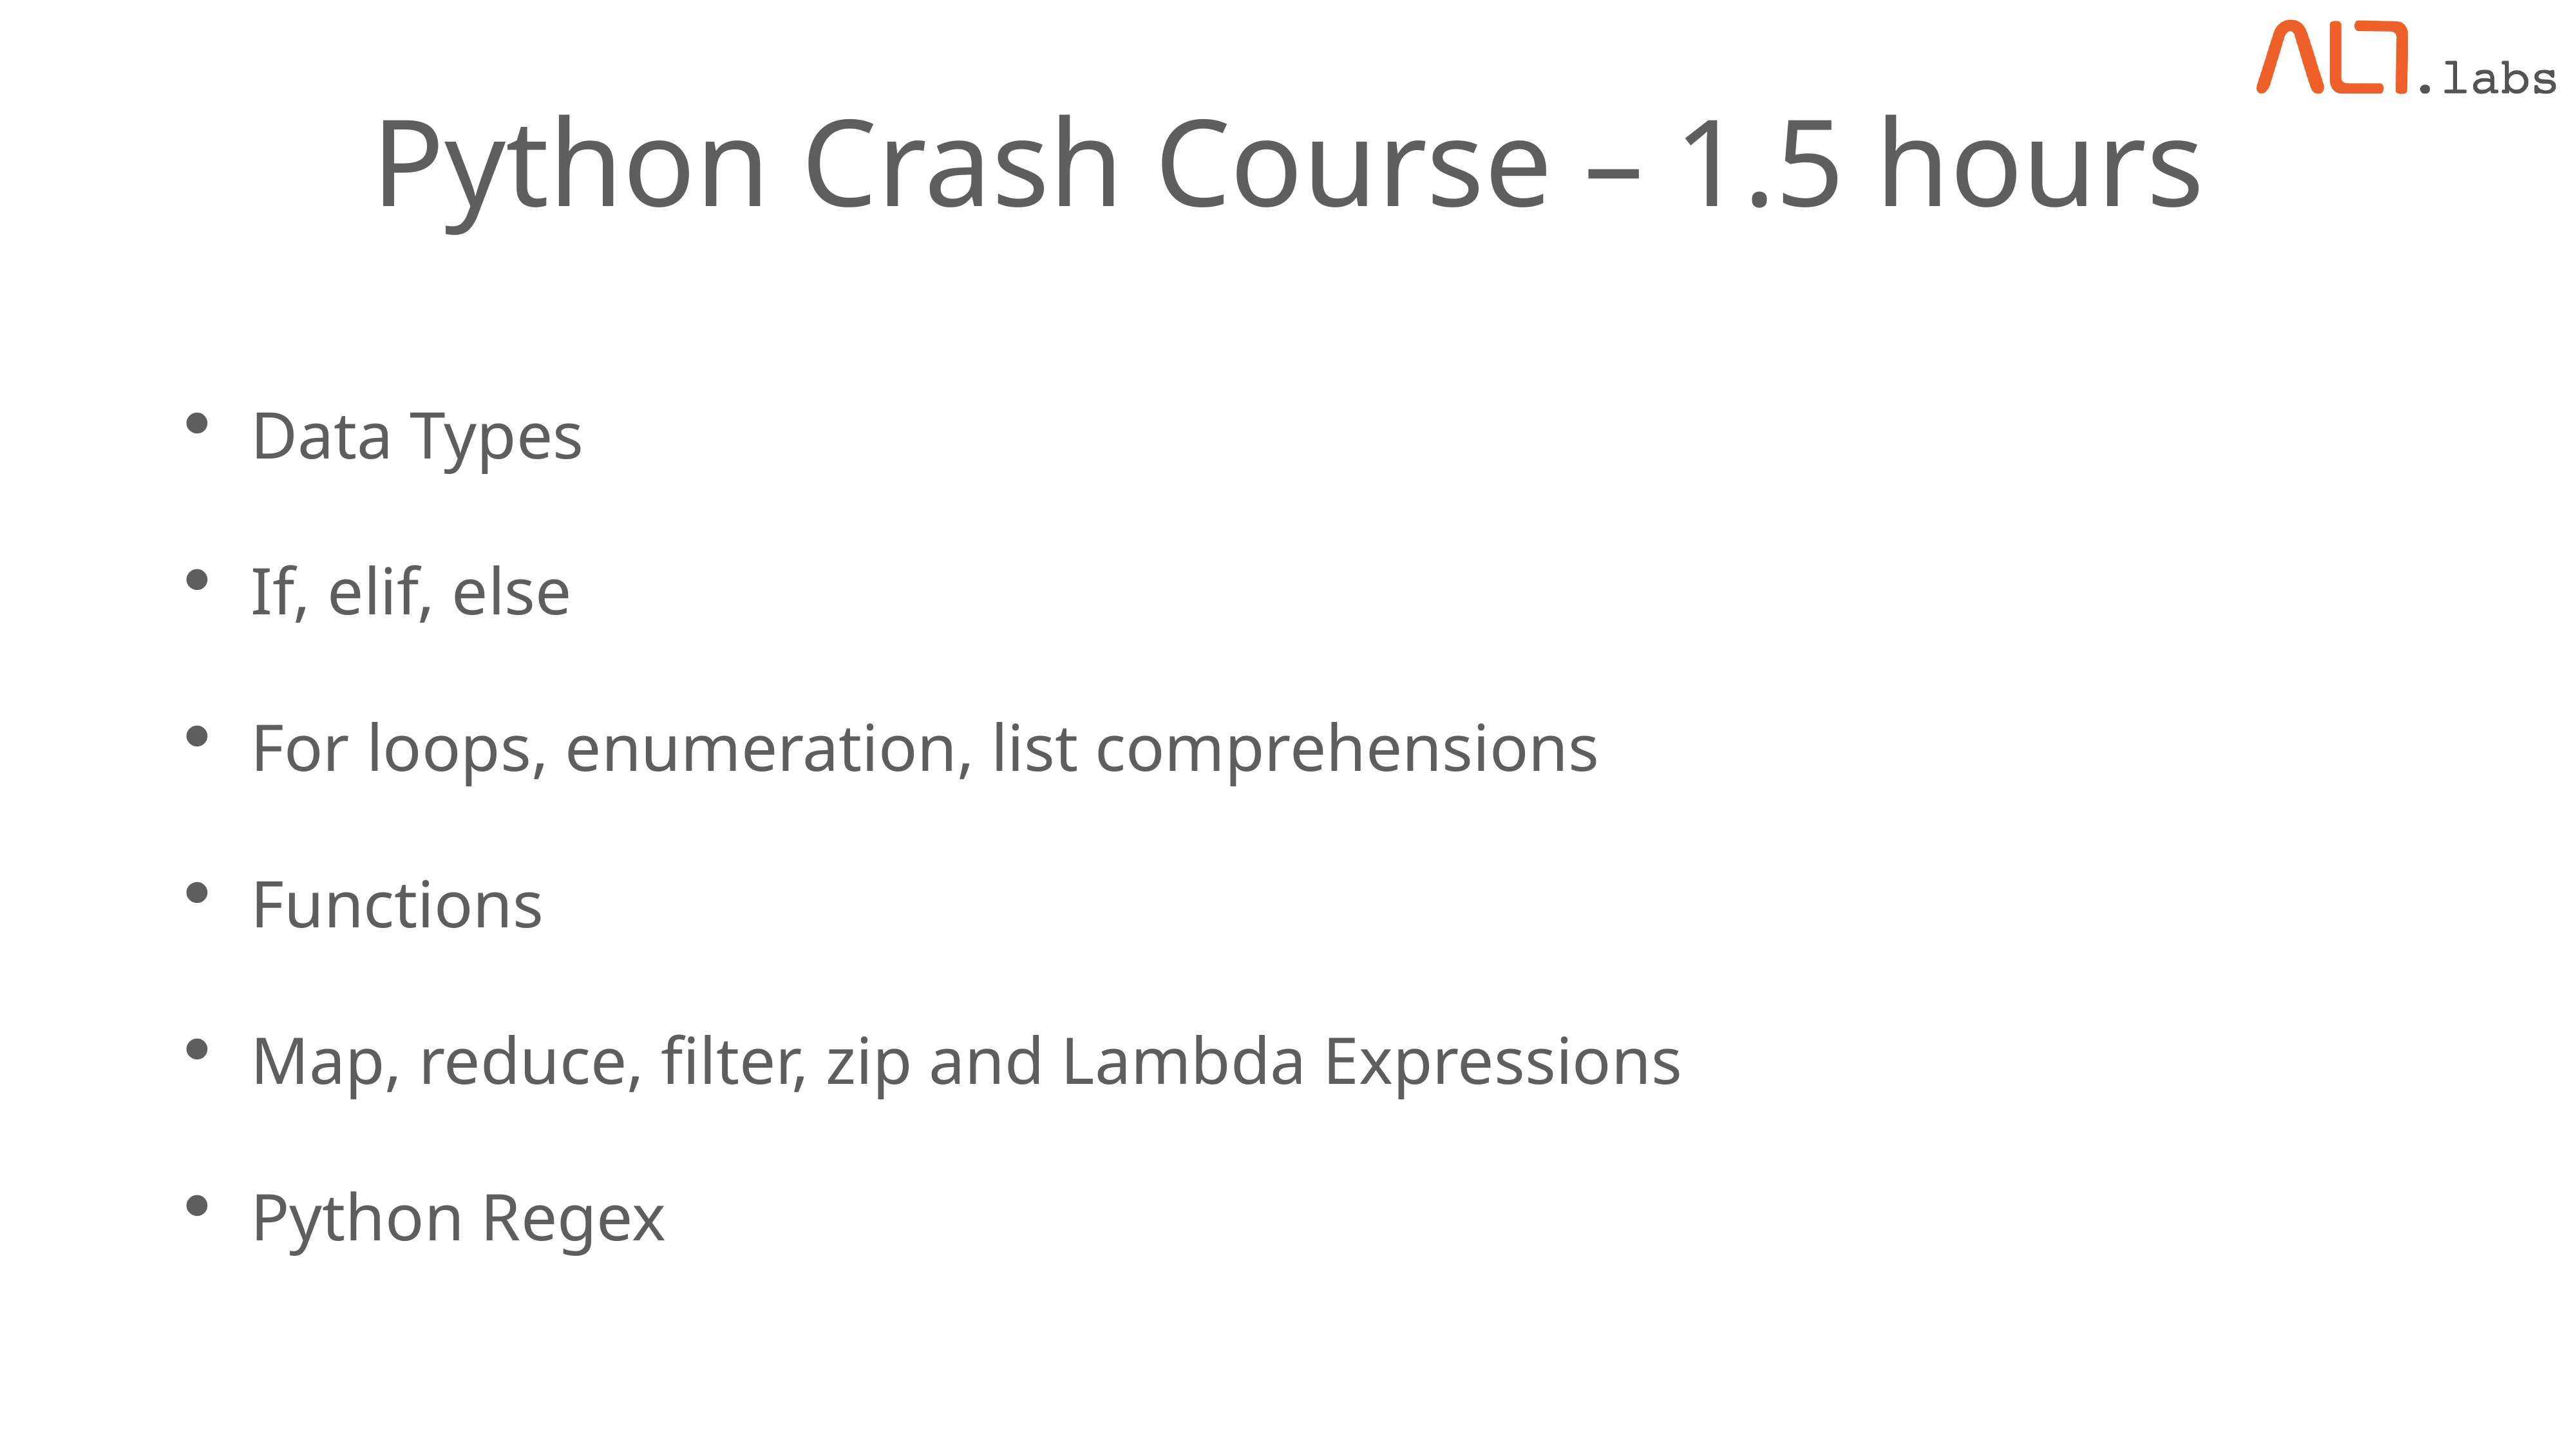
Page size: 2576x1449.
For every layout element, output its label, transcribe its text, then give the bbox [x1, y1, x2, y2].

picture [2242, 9, 2567, 102]
title Python Crash Course – 1.5 hours [178, 37, 2398, 279]
list Data Types If, elif, else For loops, enumeration, list comprehensions Functions Map, reduce, filter, zip and Lambda Expressions Python Regex [178, 332, 2398, 1316]
